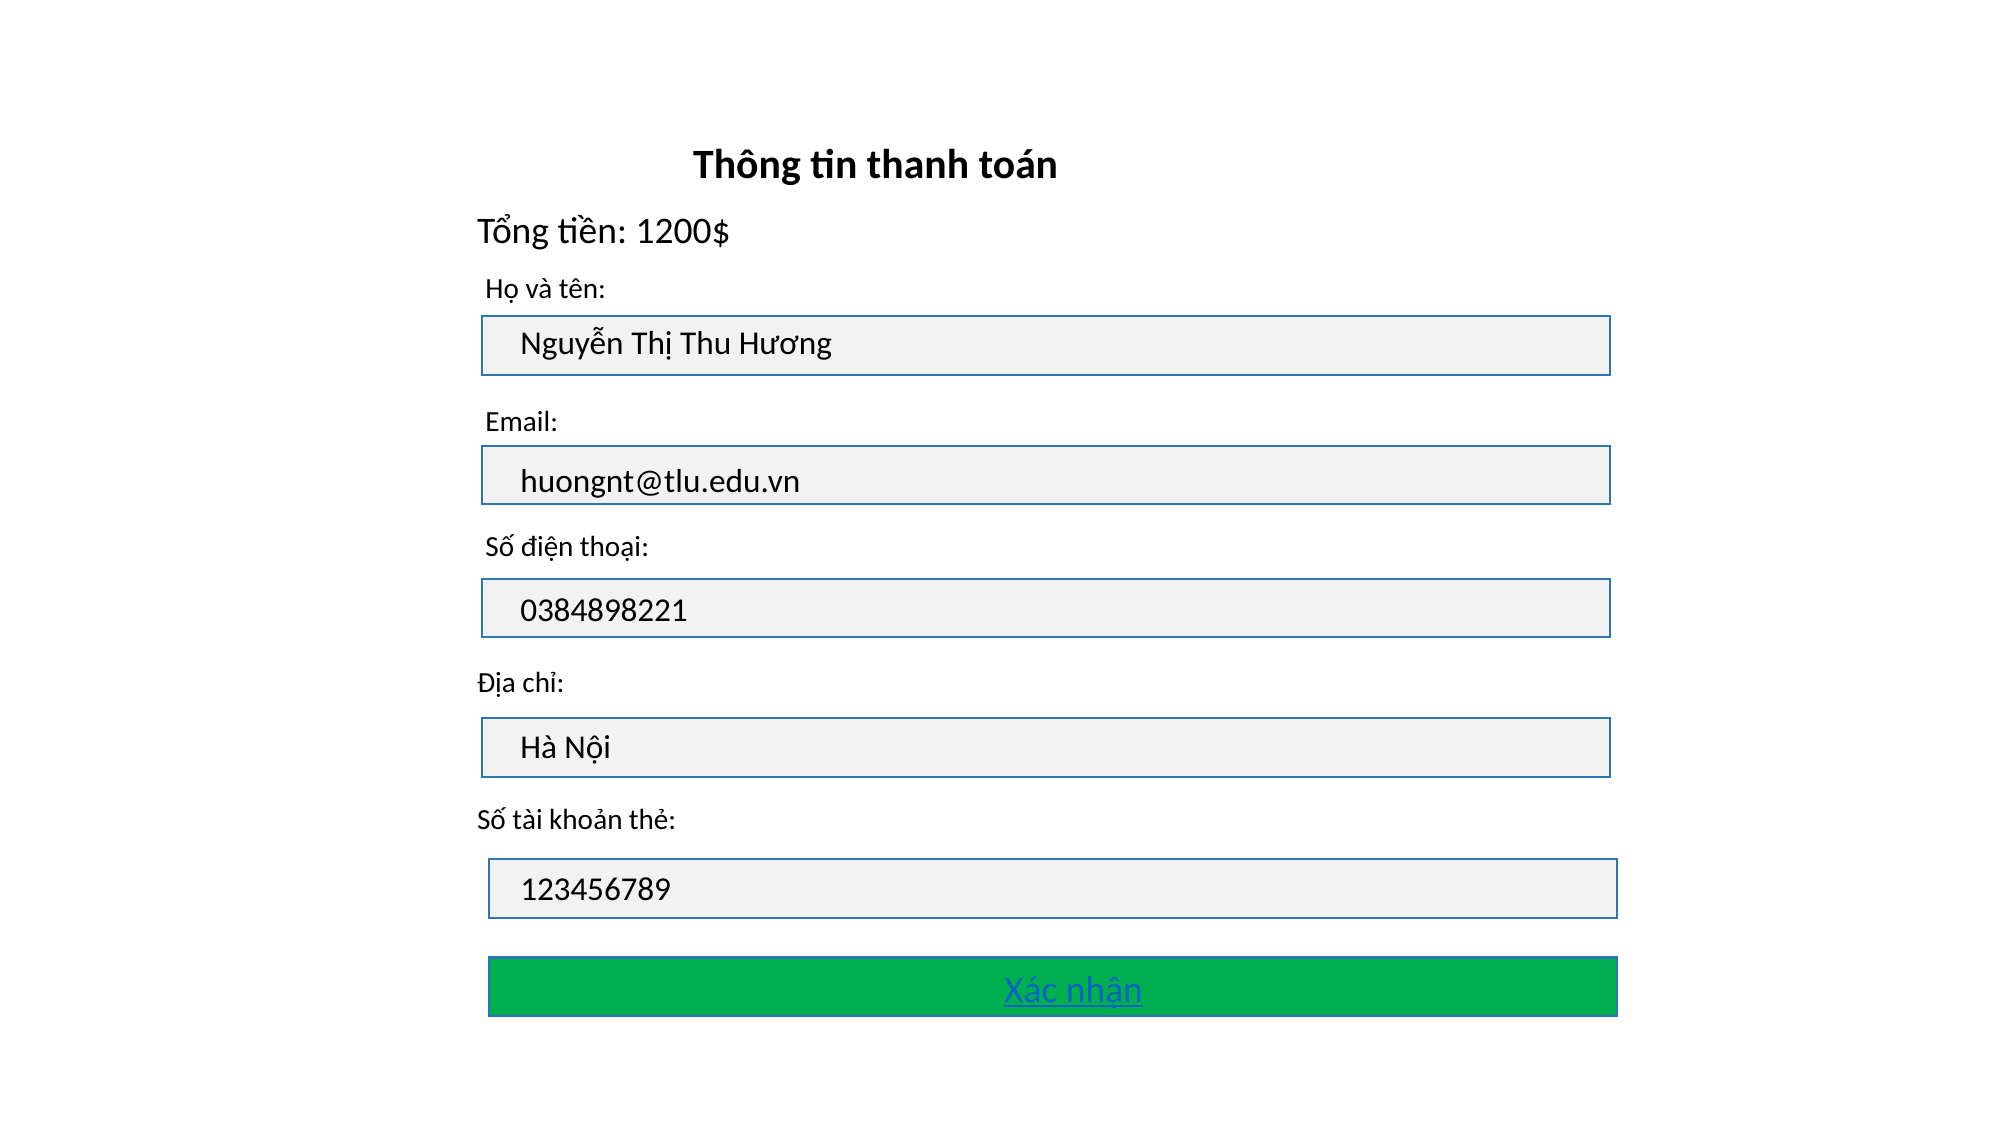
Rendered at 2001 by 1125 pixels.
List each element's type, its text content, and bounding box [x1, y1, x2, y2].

text_box Số điện thoại: [470, 519, 1138, 570]
text_box huongnt@tlu.edu.vn [505, 451, 1173, 503]
text_box Email: [470, 395, 1138, 445]
text_box Hà Nội [505, 717, 1173, 772]
text_box Nguyễn Thị Thu Hương [505, 313, 1173, 369]
text_box [488, 956, 1618, 1017]
text_box Địa chỉ: [462, 656, 1129, 707]
text_box Thông tin thanh toán [678, 129, 1101, 195]
text_box [481, 717, 1611, 778]
text_box [481, 315, 1611, 376]
text_box [488, 858, 1618, 919]
text_box Xác nhận [740, 957, 1407, 1018]
text_box [481, 578, 1611, 638]
text_box 123456789 [505, 859, 1173, 915]
text_box [481, 445, 1611, 505]
text_box Số tài khoản thẻ: [462, 792, 1129, 843]
text_box Họ và tên: [470, 262, 1138, 313]
text_box Tổng tiền: 1200$ [462, 198, 1129, 259]
text_box 0384898221 [505, 580, 1173, 636]
